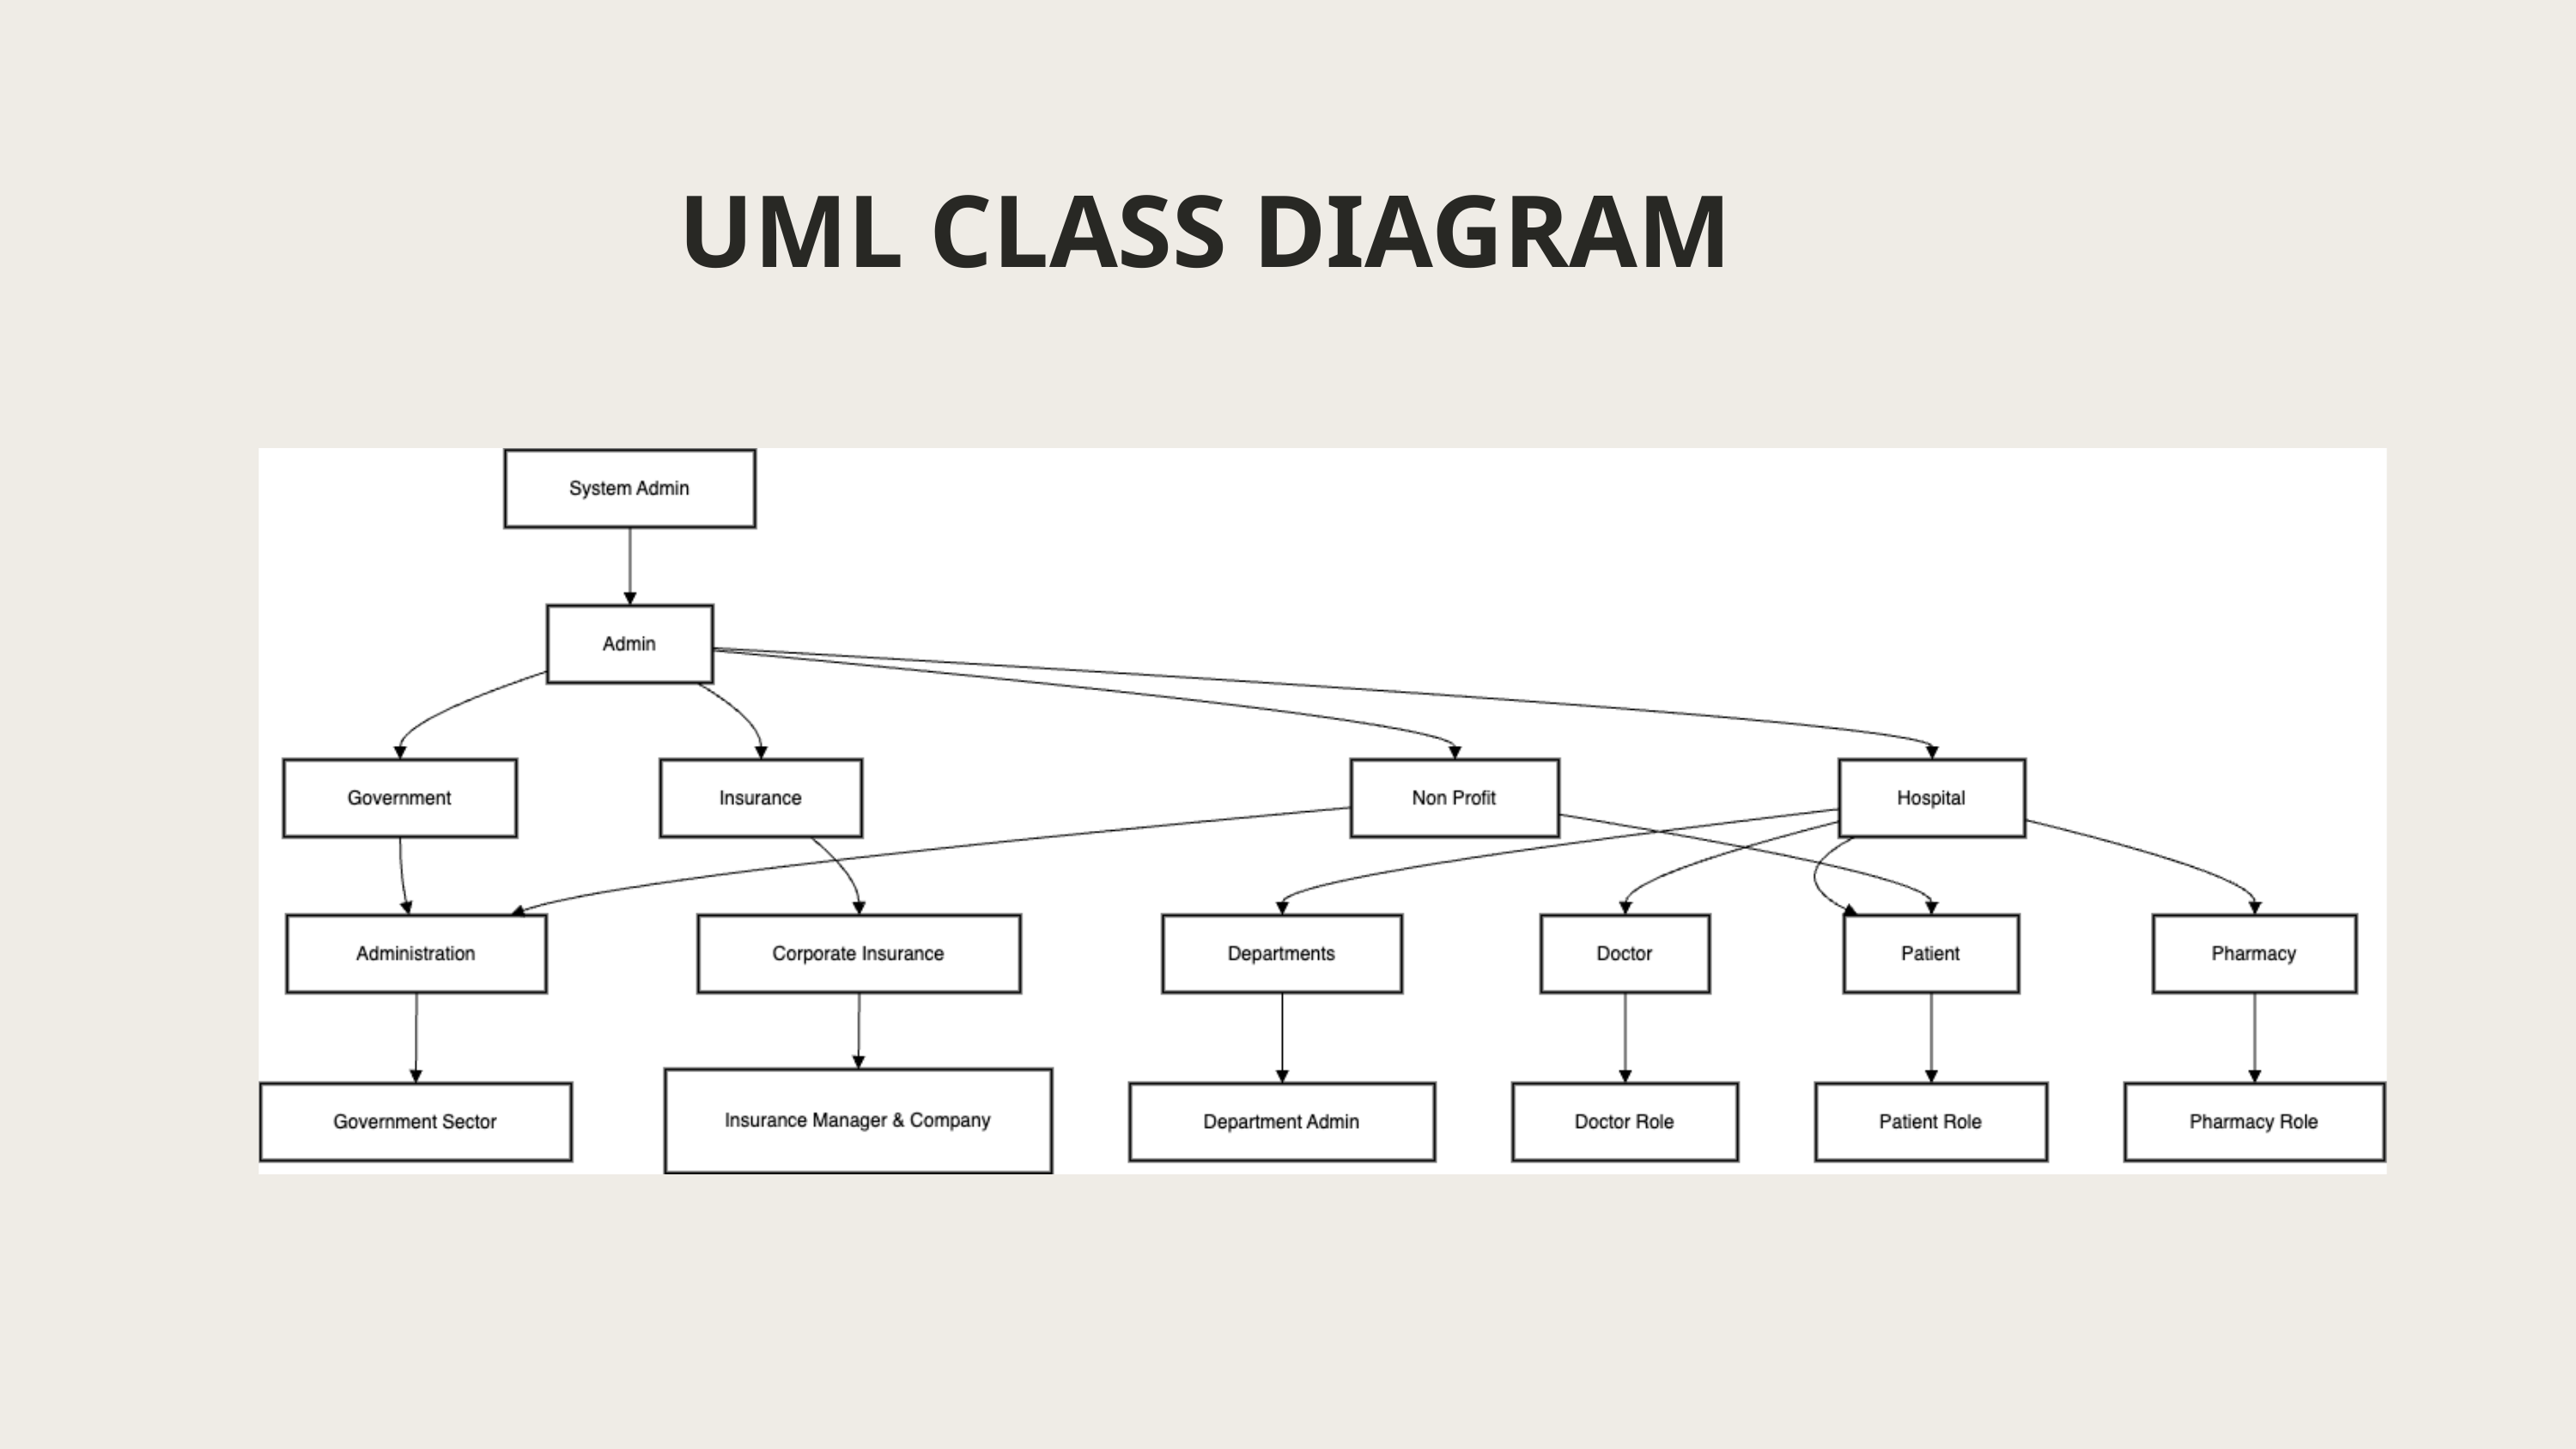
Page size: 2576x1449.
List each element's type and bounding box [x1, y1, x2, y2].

text_box [0, 0, 2576, 1449]
